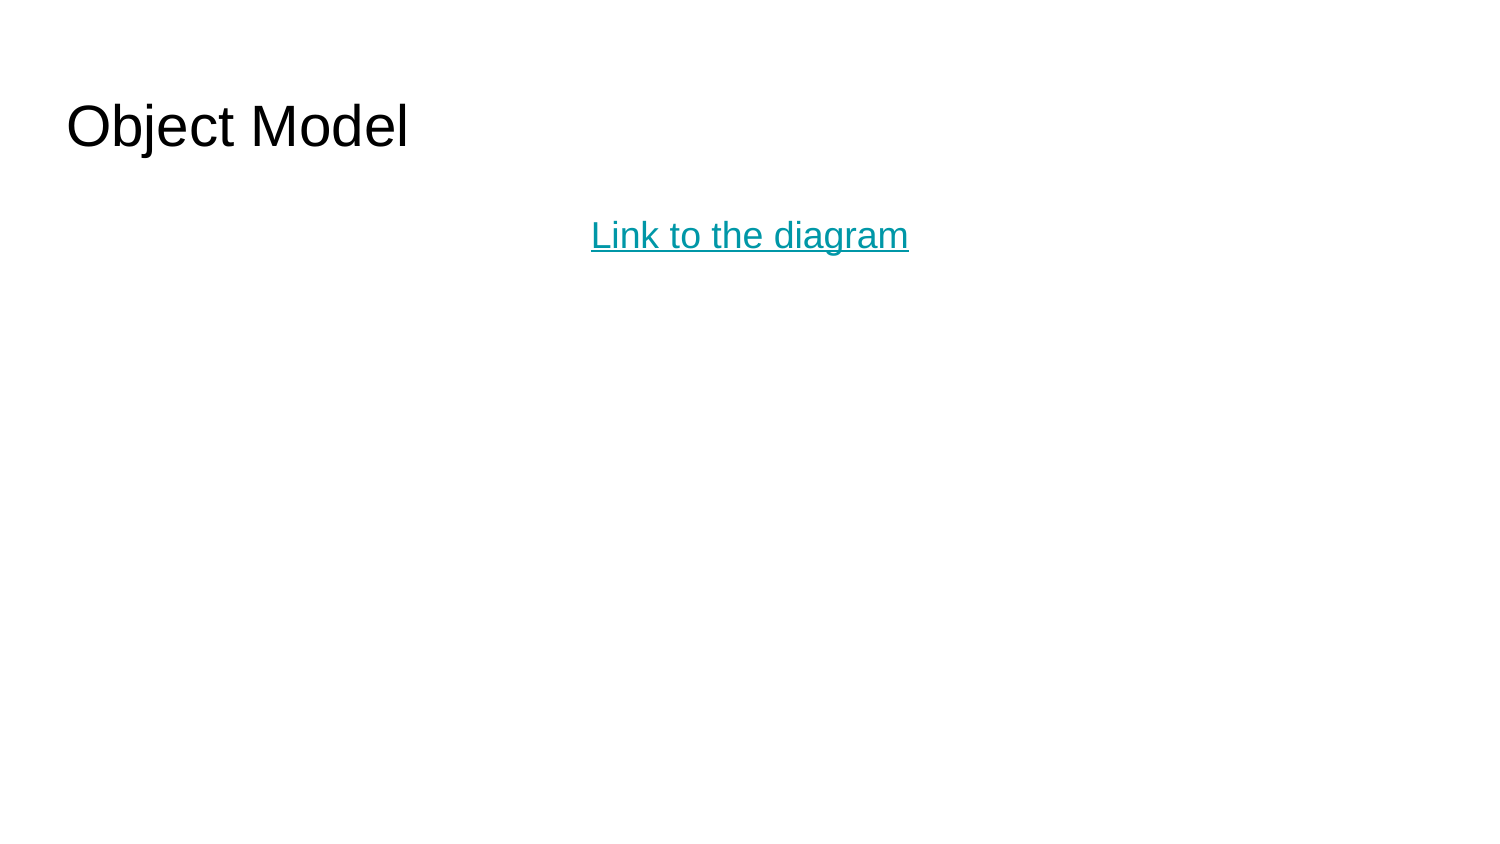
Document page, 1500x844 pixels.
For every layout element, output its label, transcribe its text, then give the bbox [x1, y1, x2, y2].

title Object Model [51, 72, 1449, 167]
list Link to the diagram [51, 189, 1449, 296]
